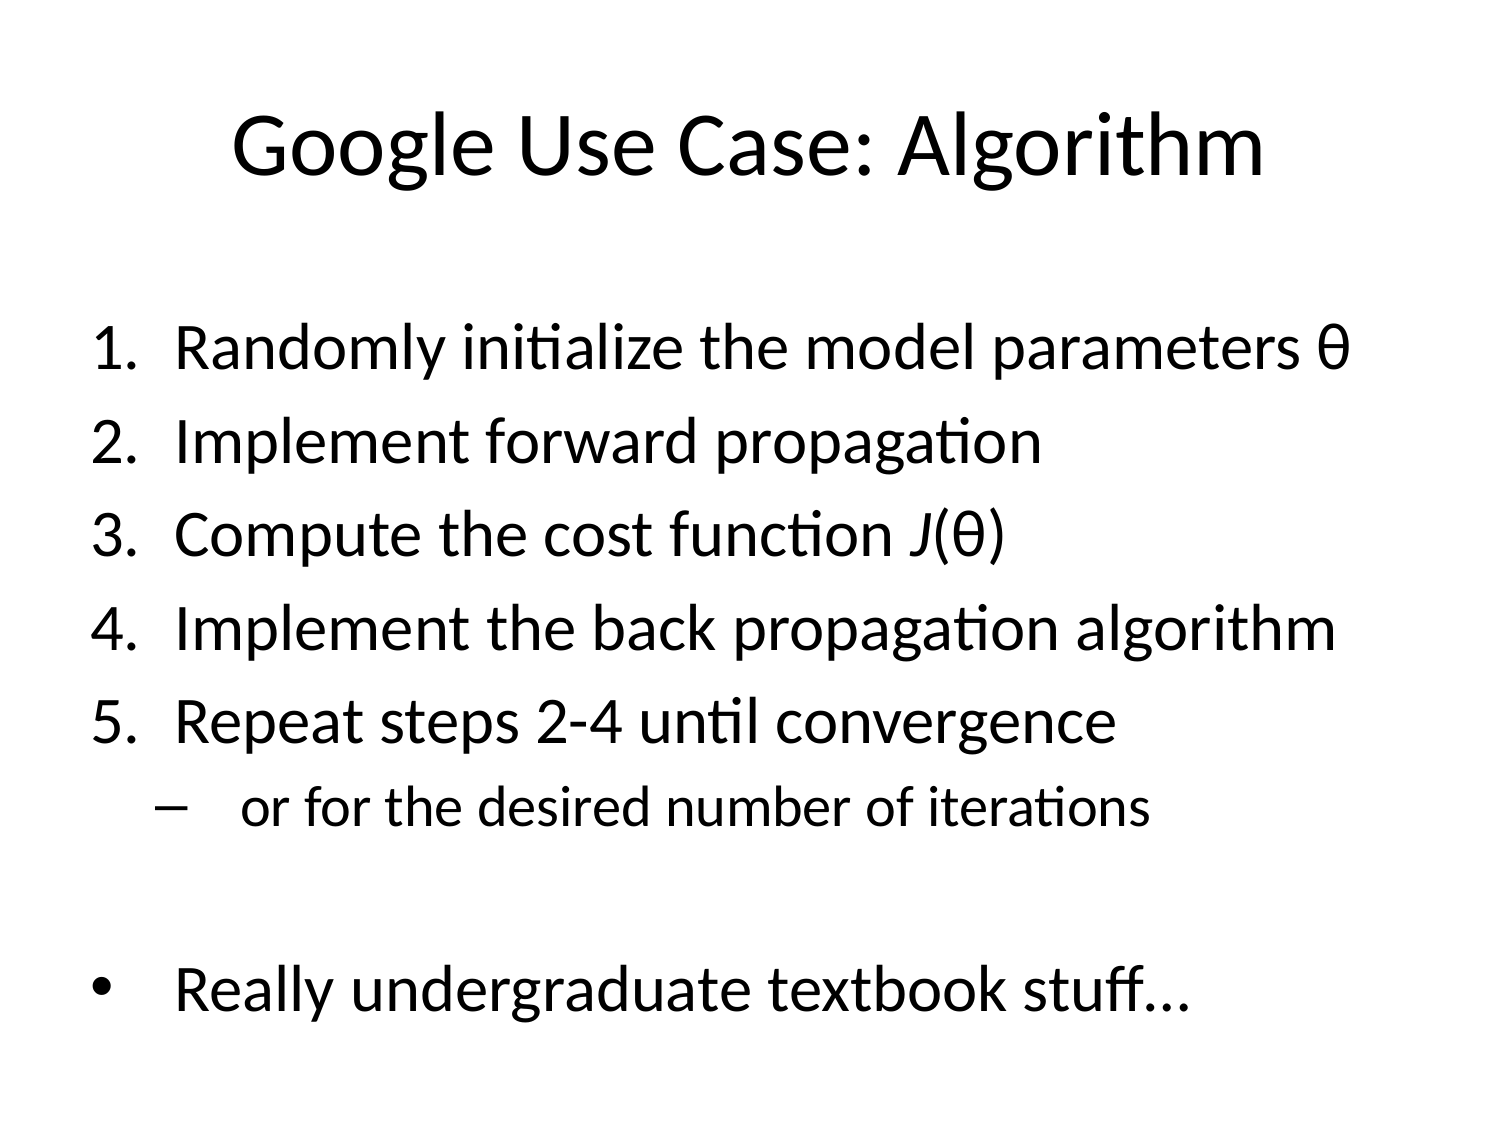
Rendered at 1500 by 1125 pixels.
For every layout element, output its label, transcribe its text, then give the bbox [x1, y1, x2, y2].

title Google Use Case: Algorithm [75, 45, 1425, 233]
list Randomly initialize the model parameters θ Implement forward propagation Compute the cost function J(θ) Implement the back propagation algorithm Repeat steps 2-4 until convergence or for the desired number of iterations Really undergraduate textbook stuff… [75, 295, 1425, 1038]
